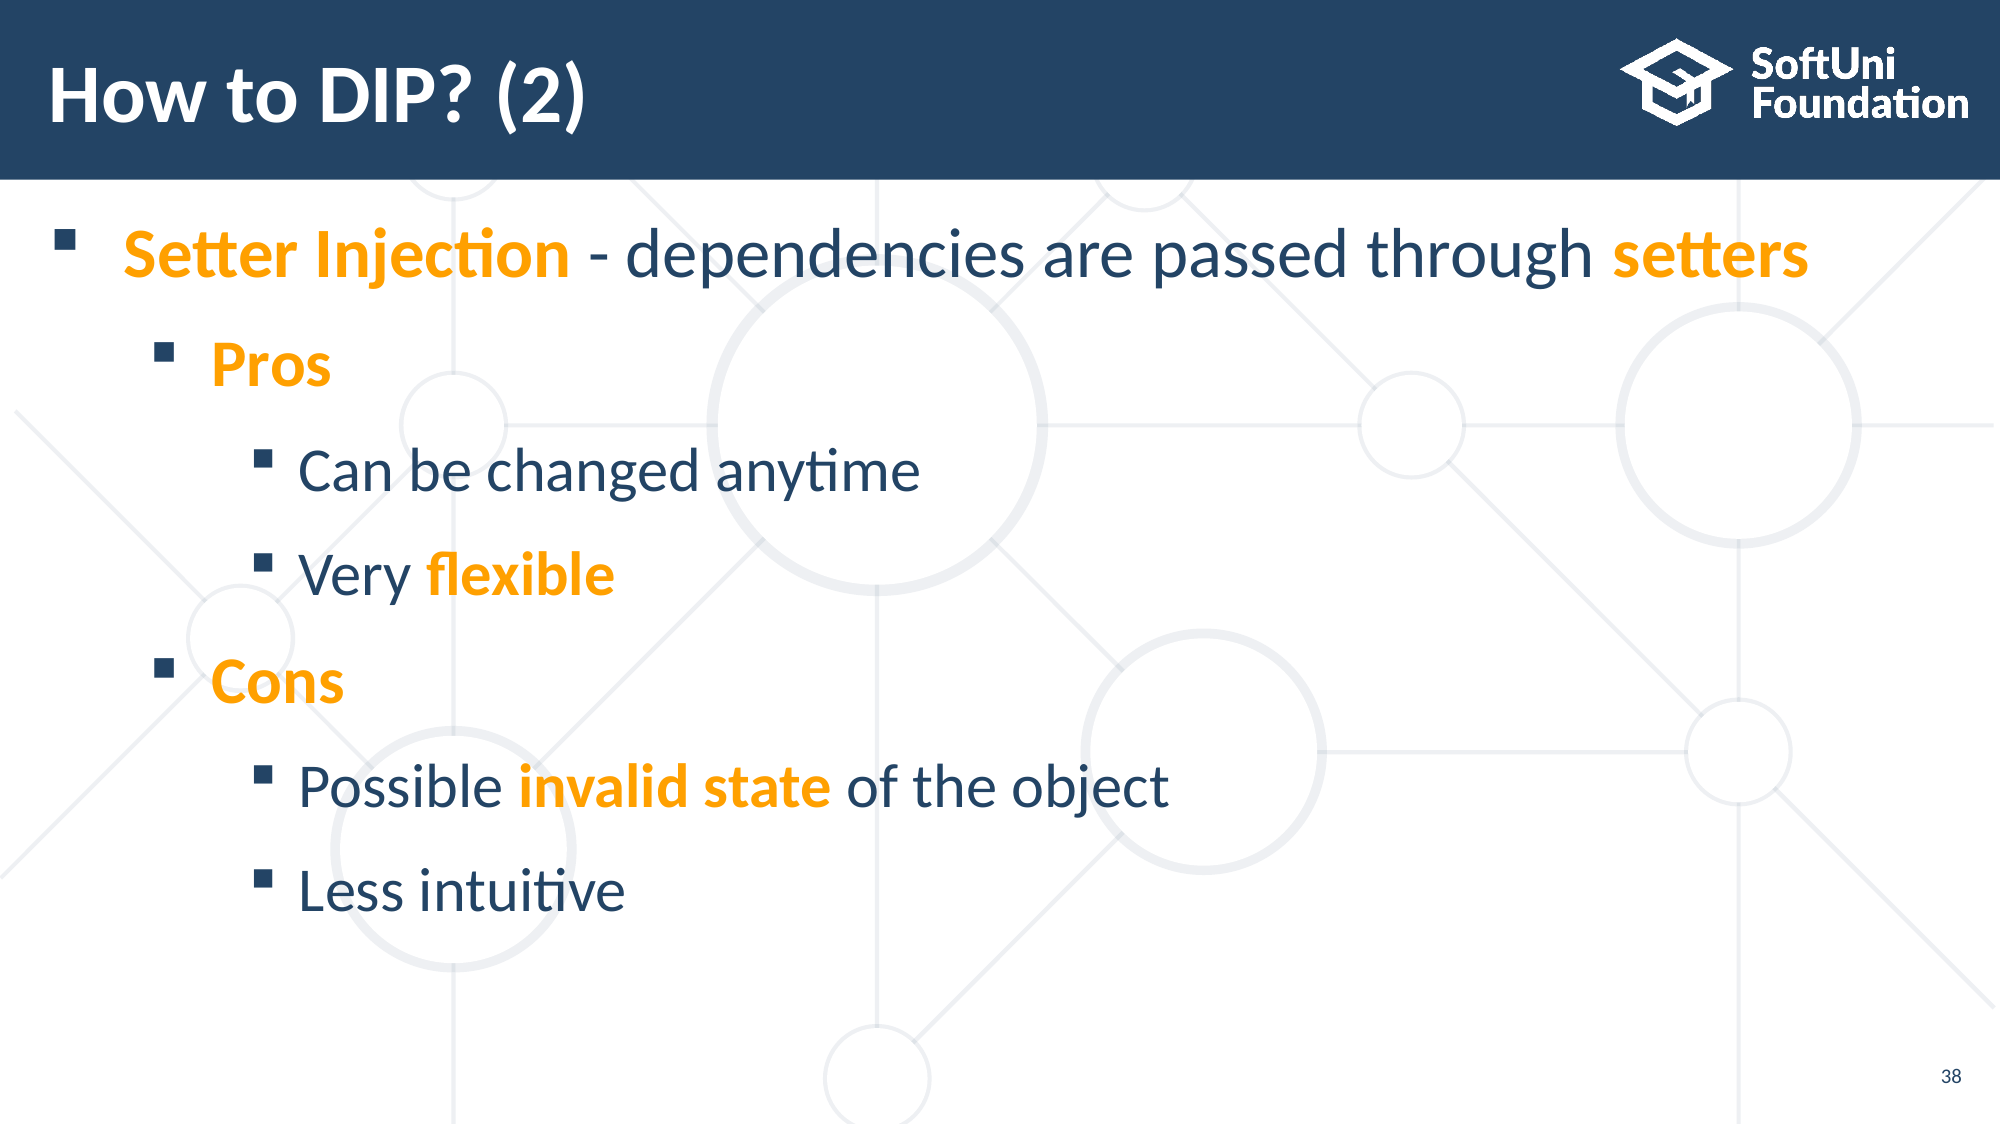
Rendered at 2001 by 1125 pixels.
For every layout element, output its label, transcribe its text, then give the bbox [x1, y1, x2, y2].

list Setter Injection - dependencies are passed through setters Pros Can be changed anytime Very flexible Cons Possible invalid state of the object Less intuitive [31, 196, 1970, 1050]
picture [1619, 38, 1968, 126]
slide_number 38 [1897, 1049, 1968, 1101]
title How to DIP? (2) [31, 16, 1591, 162]
